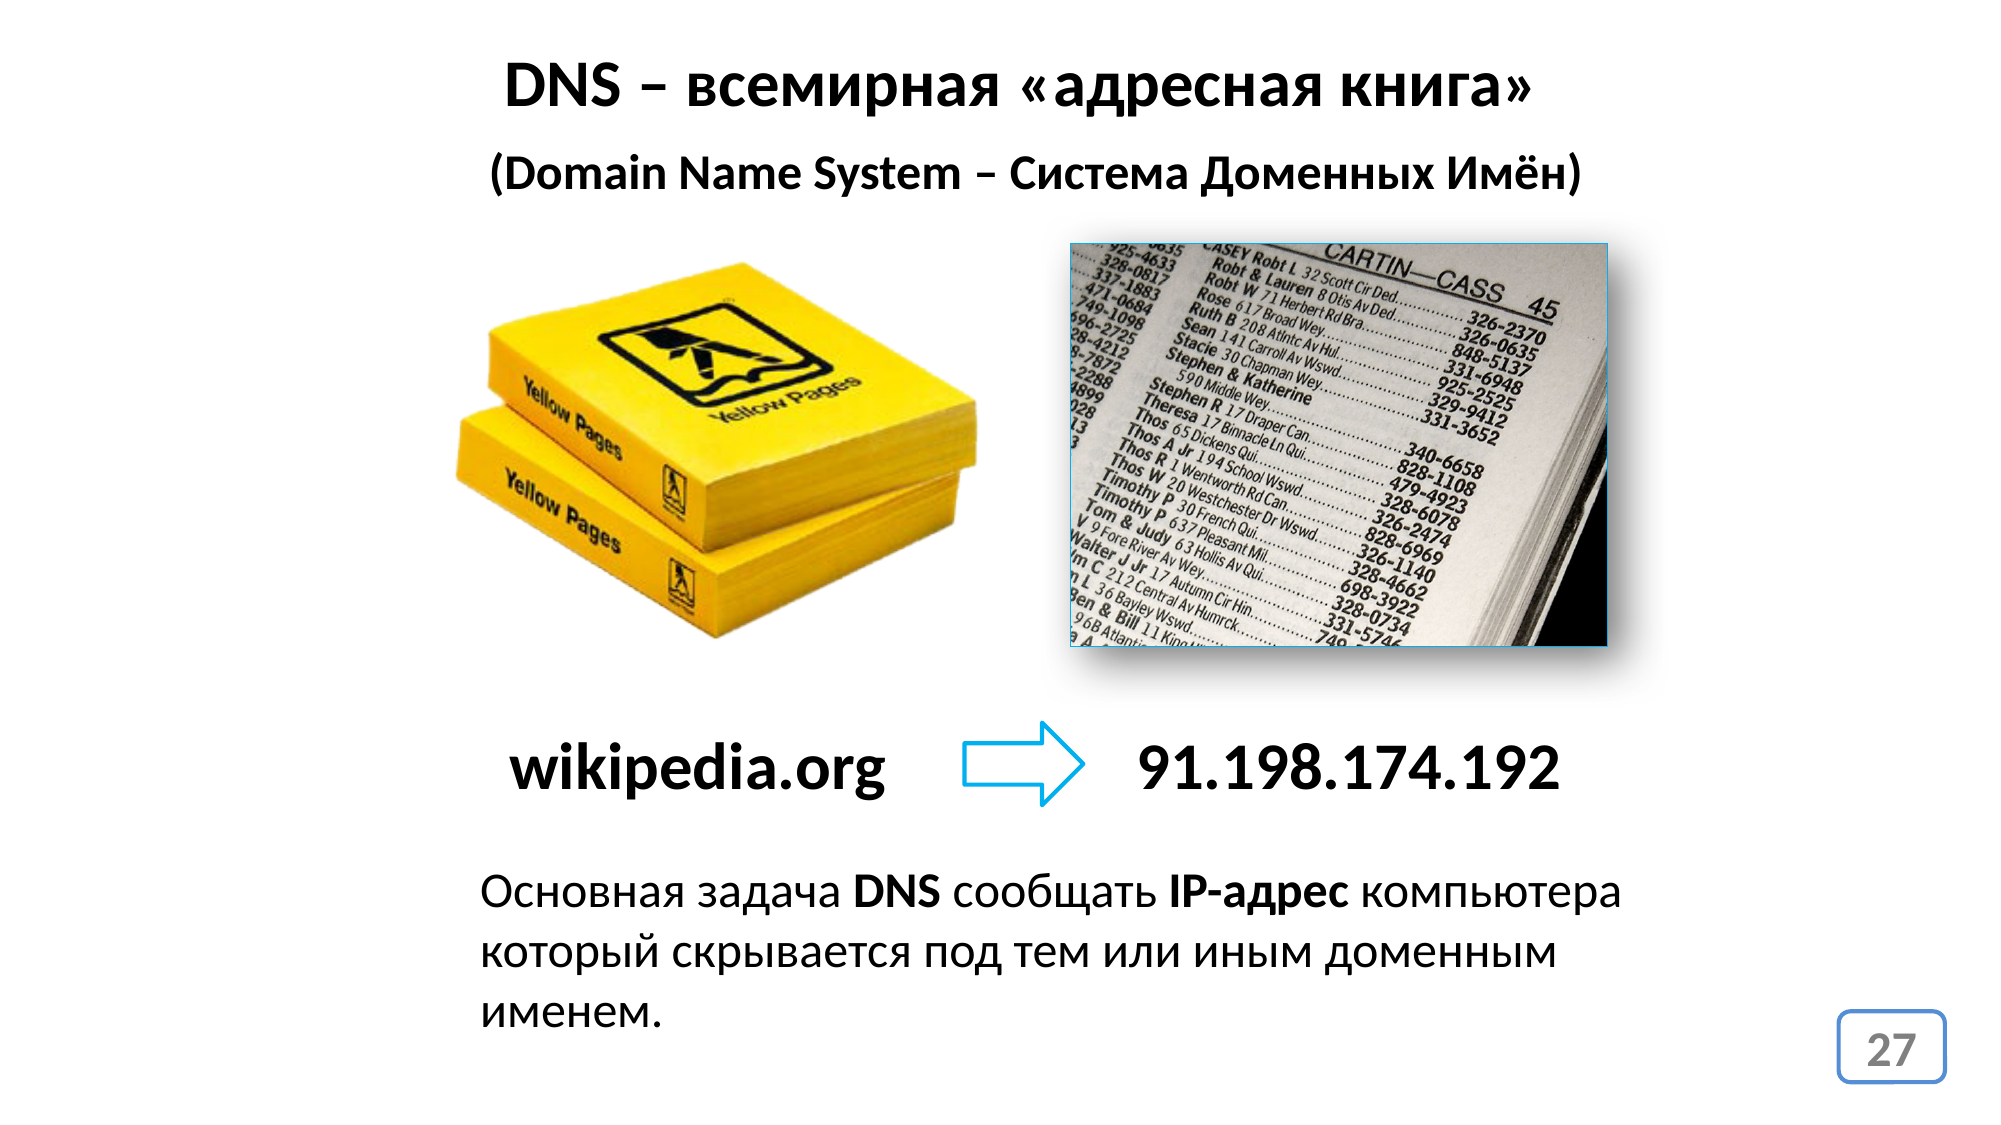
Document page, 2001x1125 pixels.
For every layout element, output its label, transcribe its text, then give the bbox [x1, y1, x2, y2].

text_box 91.198.174.192 [1121, 715, 1576, 811]
text_box (Domain Name System – Система Доменных Имён) [474, 132, 1609, 208]
text_box [962, 720, 1086, 808]
slide_number 27 [1836, 1009, 1948, 1085]
picture [443, 243, 989, 658]
text_box Основная задача DNS сообщать IP-адрес компьютера который скрывается под тем или иным доменным именем. [465, 849, 1677, 1045]
text_box DNS – всемирная «адресная книга» [346, 21, 1697, 138]
picture [1072, 245, 1606, 645]
text_box wikipedia.org [494, 715, 902, 811]
